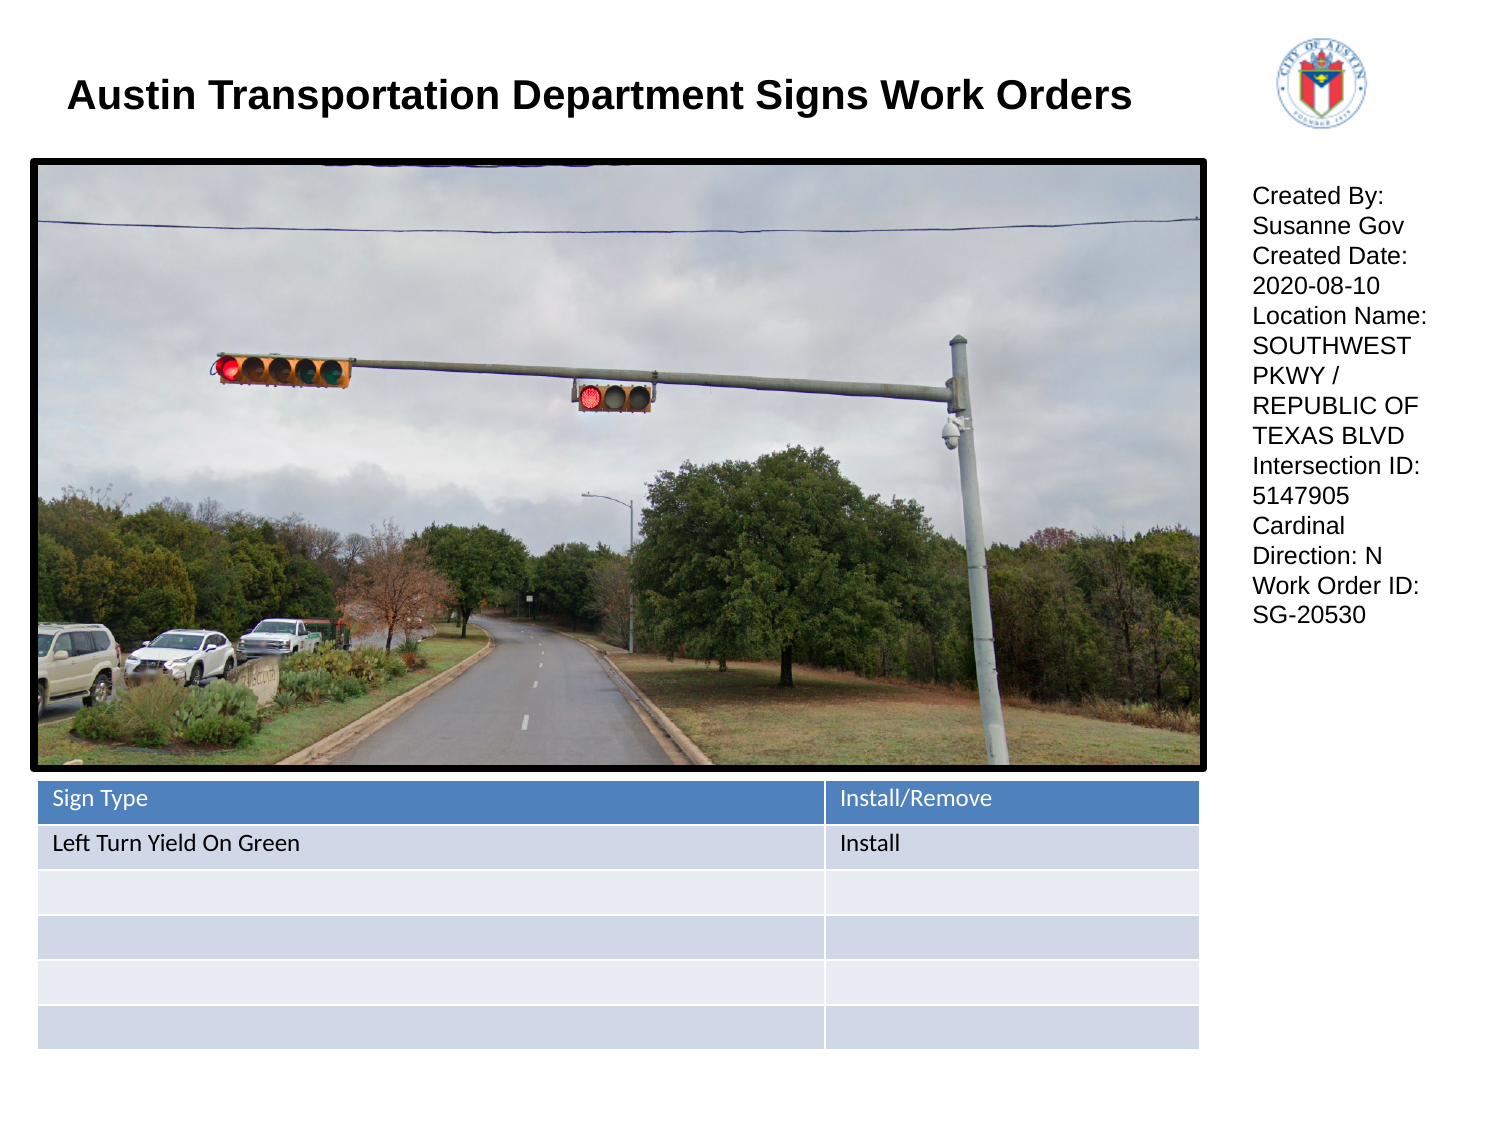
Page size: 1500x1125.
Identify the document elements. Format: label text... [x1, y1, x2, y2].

table_cell [38, 871, 824, 914]
table_cell [826, 871, 1199, 914]
table_cell [826, 1006, 1199, 1049]
table_header Install/Remove [826, 781, 1199, 824]
table_cell [826, 961, 1199, 1004]
table_cell [38, 1006, 824, 1049]
table_header Sign Type [38, 781, 824, 824]
table_cell [38, 961, 824, 1004]
table_cell [38, 916, 824, 959]
text_box Created By: Susanne Gov Created Date: 2020-08-10 Location Name: SOUTHWEST PKWY / REPUBLIC OF TEXAS BLVD Intersection ID: 5147905 Cardinal Direction: N Work Order ID: SG-20530 [1237, 172, 1463, 637]
text_box Austin Transportation Department Signs Work Orders [51, 60, 1149, 125]
picture [1274, 37, 1369, 132]
table_cell Install [826, 826, 1199, 869]
table_cell Left Turn Yield On Green [38, 826, 824, 869]
picture [37, 164, 1201, 766]
table_cell [826, 916, 1199, 959]
